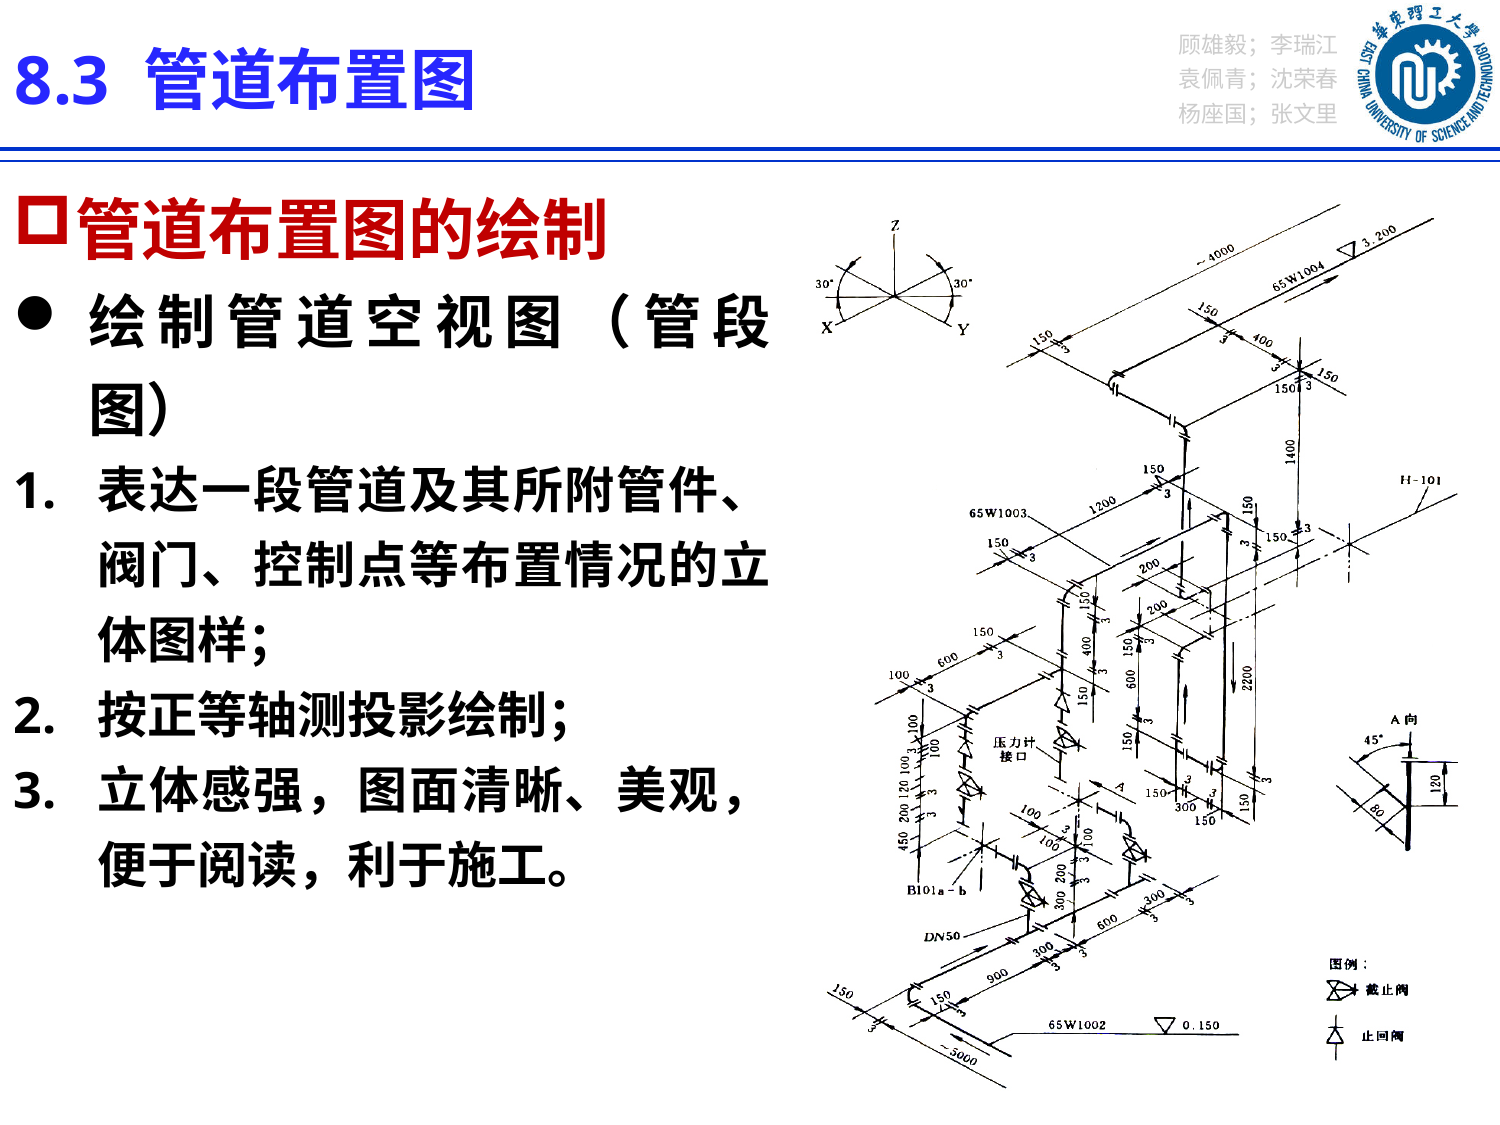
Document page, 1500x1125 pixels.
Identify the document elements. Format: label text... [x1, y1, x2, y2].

picture [796, 188, 1483, 1095]
text_box 8.3 管道布置图 [0, 30, 1500, 126]
text_box 管道布置图的绘制 绘制管道空视图（管段图） 表达一段管道及其所附管件、阀门、控制点等布置情况的立体图样； 按正等轴测投影绘制； 立体感强，图面清晰、美观，便于阅读，利于施工。 [0, 160, 786, 901]
picture [1353, 126, 1495, 145]
picture [1353, 3, 1495, 30]
